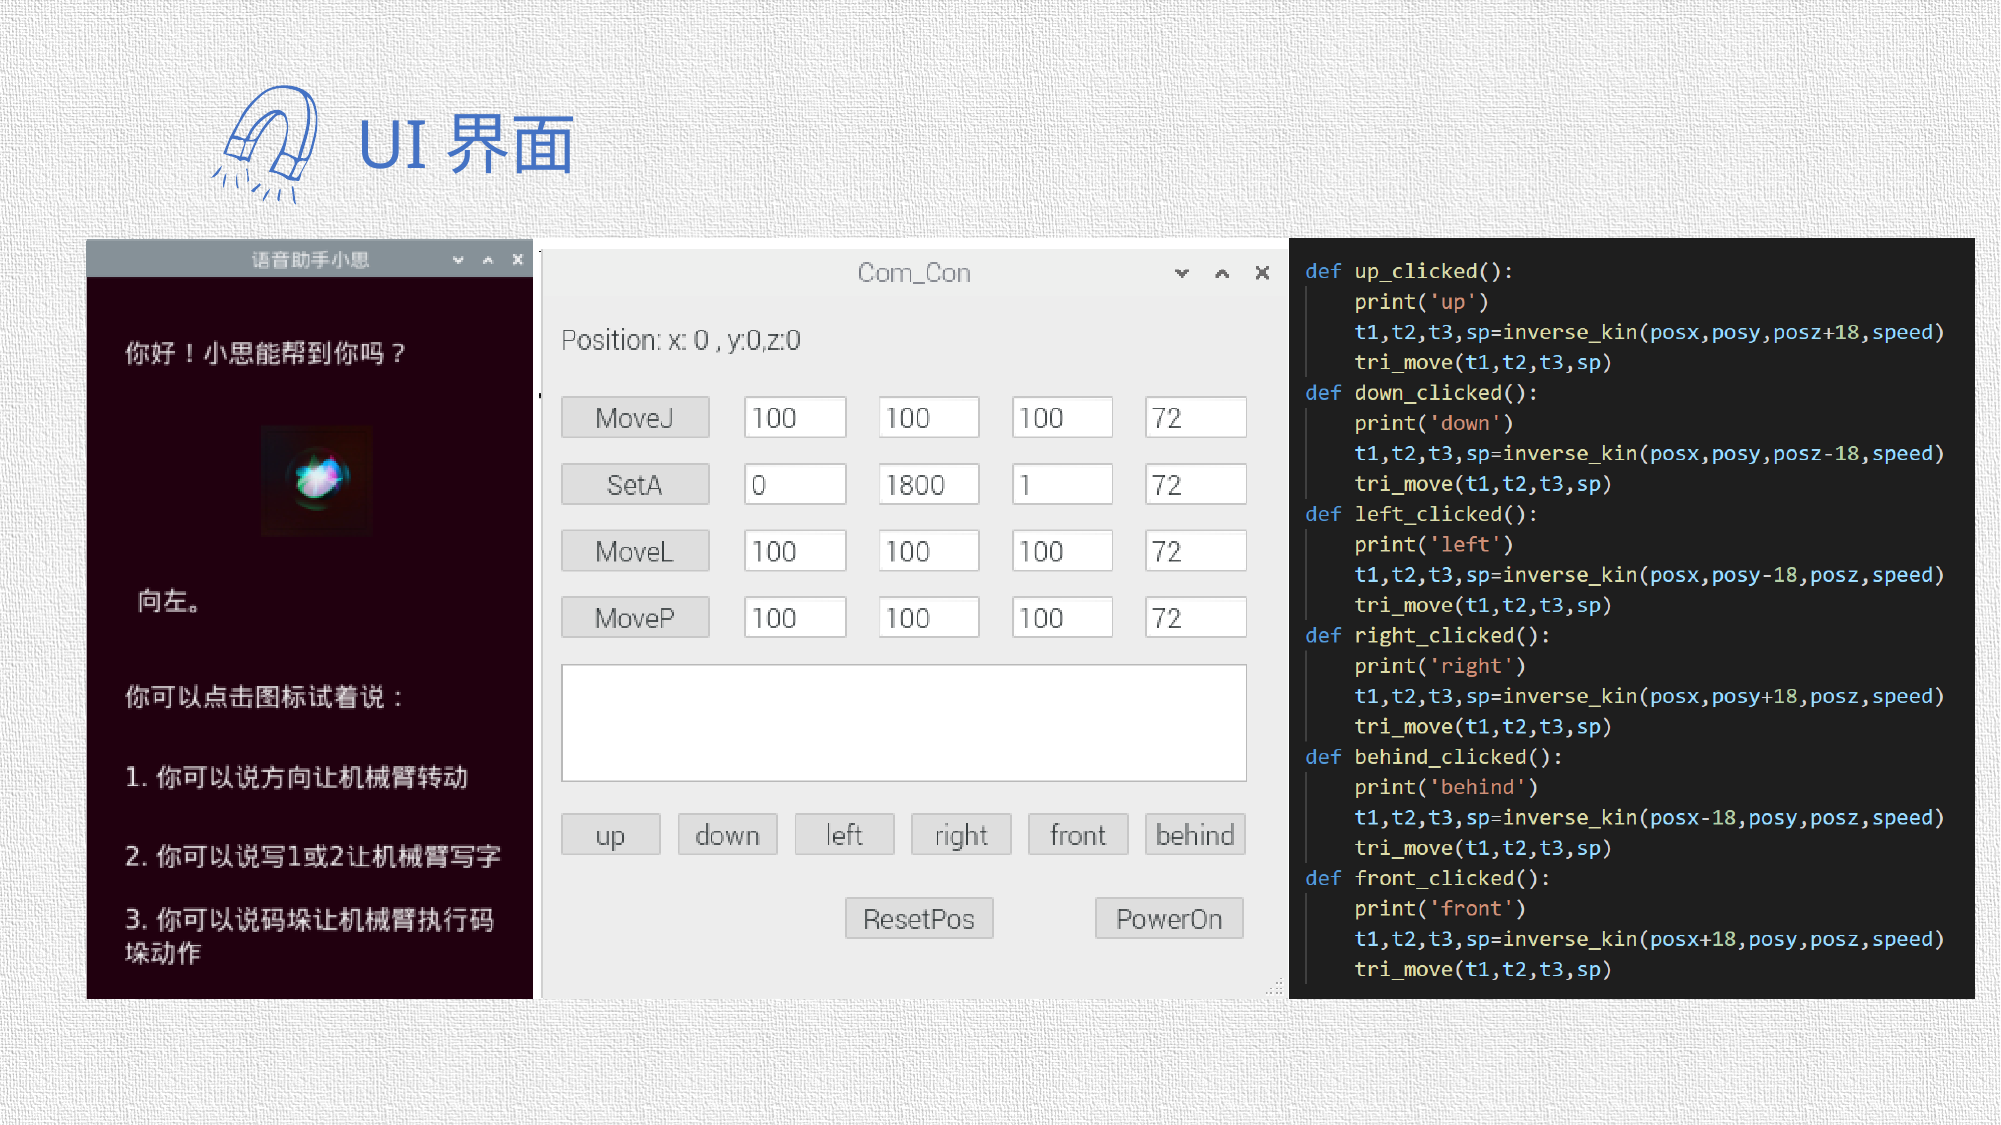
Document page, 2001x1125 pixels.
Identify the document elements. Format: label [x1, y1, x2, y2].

text_box [211, 81, 318, 205]
text_box [341, 94, 1175, 237]
picture [0, 0, 2001, 1125]
